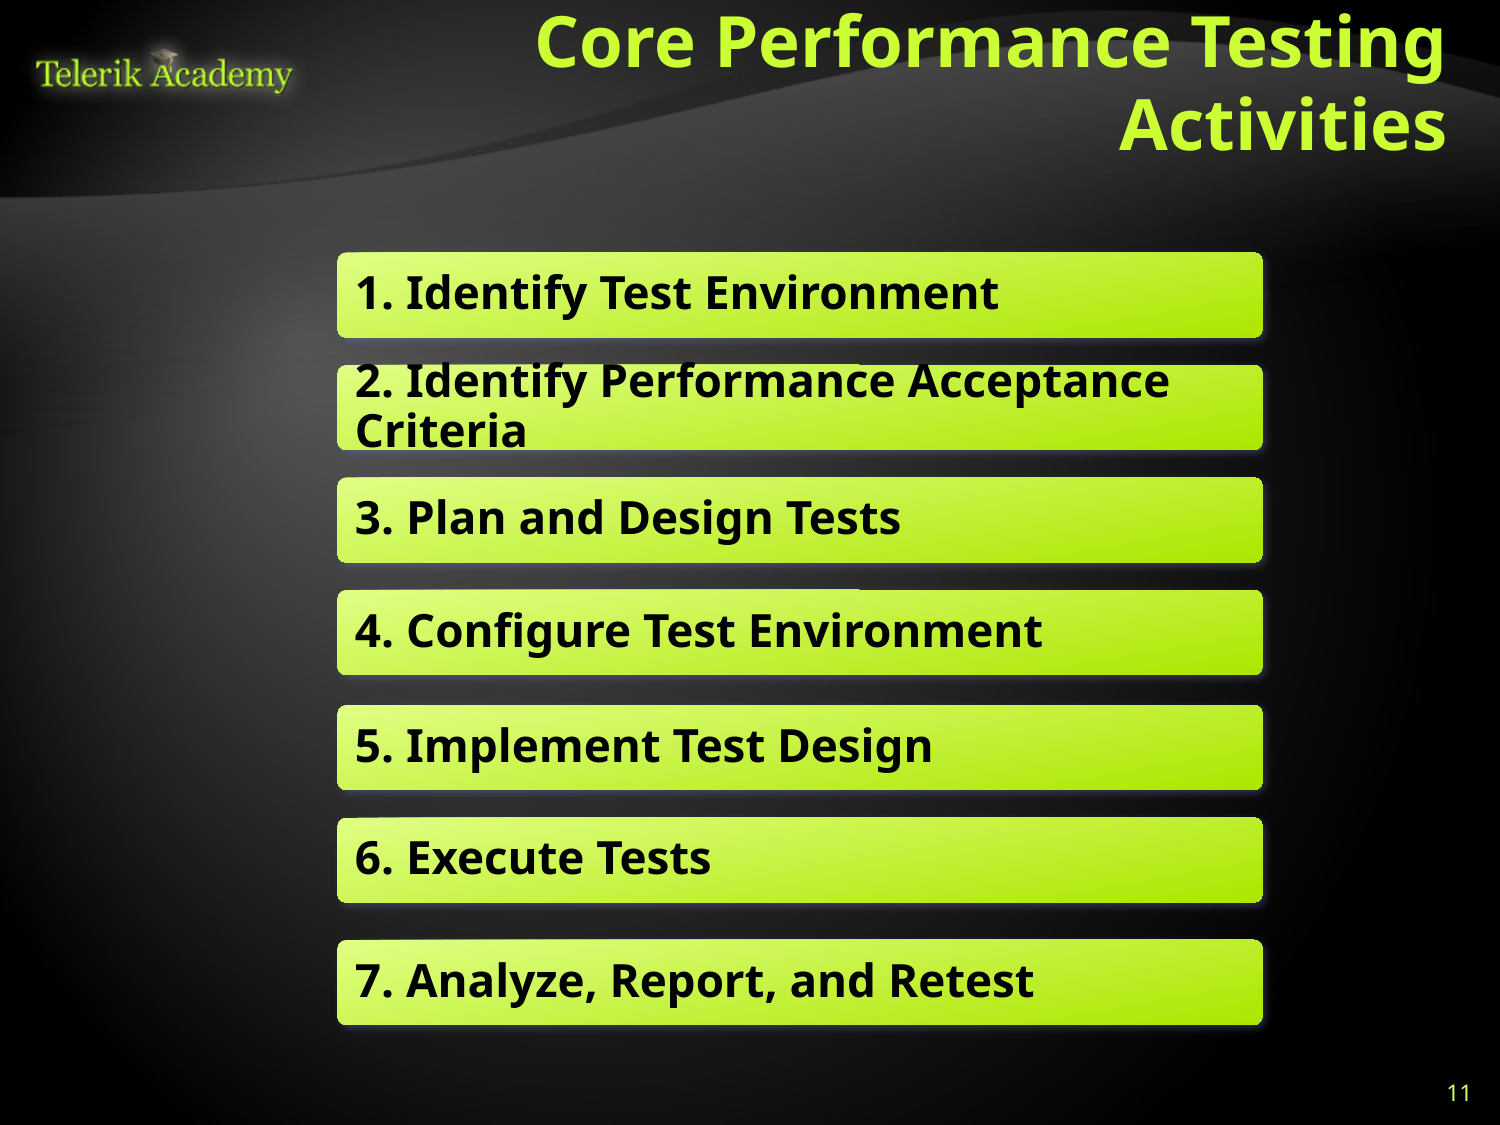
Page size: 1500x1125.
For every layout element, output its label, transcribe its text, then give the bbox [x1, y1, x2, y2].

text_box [337, 477, 1263, 563]
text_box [337, 704, 1263, 791]
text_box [337, 252, 1263, 338]
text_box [337, 939, 1263, 1026]
slide_number 11 [1412, 1074, 1488, 1113]
picture [0, 0, 1500, 1125]
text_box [337, 817, 1263, 903]
title Core Performance Testing Activities [300, 12, 1463, 150]
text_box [337, 364, 1263, 451]
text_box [337, 589, 1263, 676]
